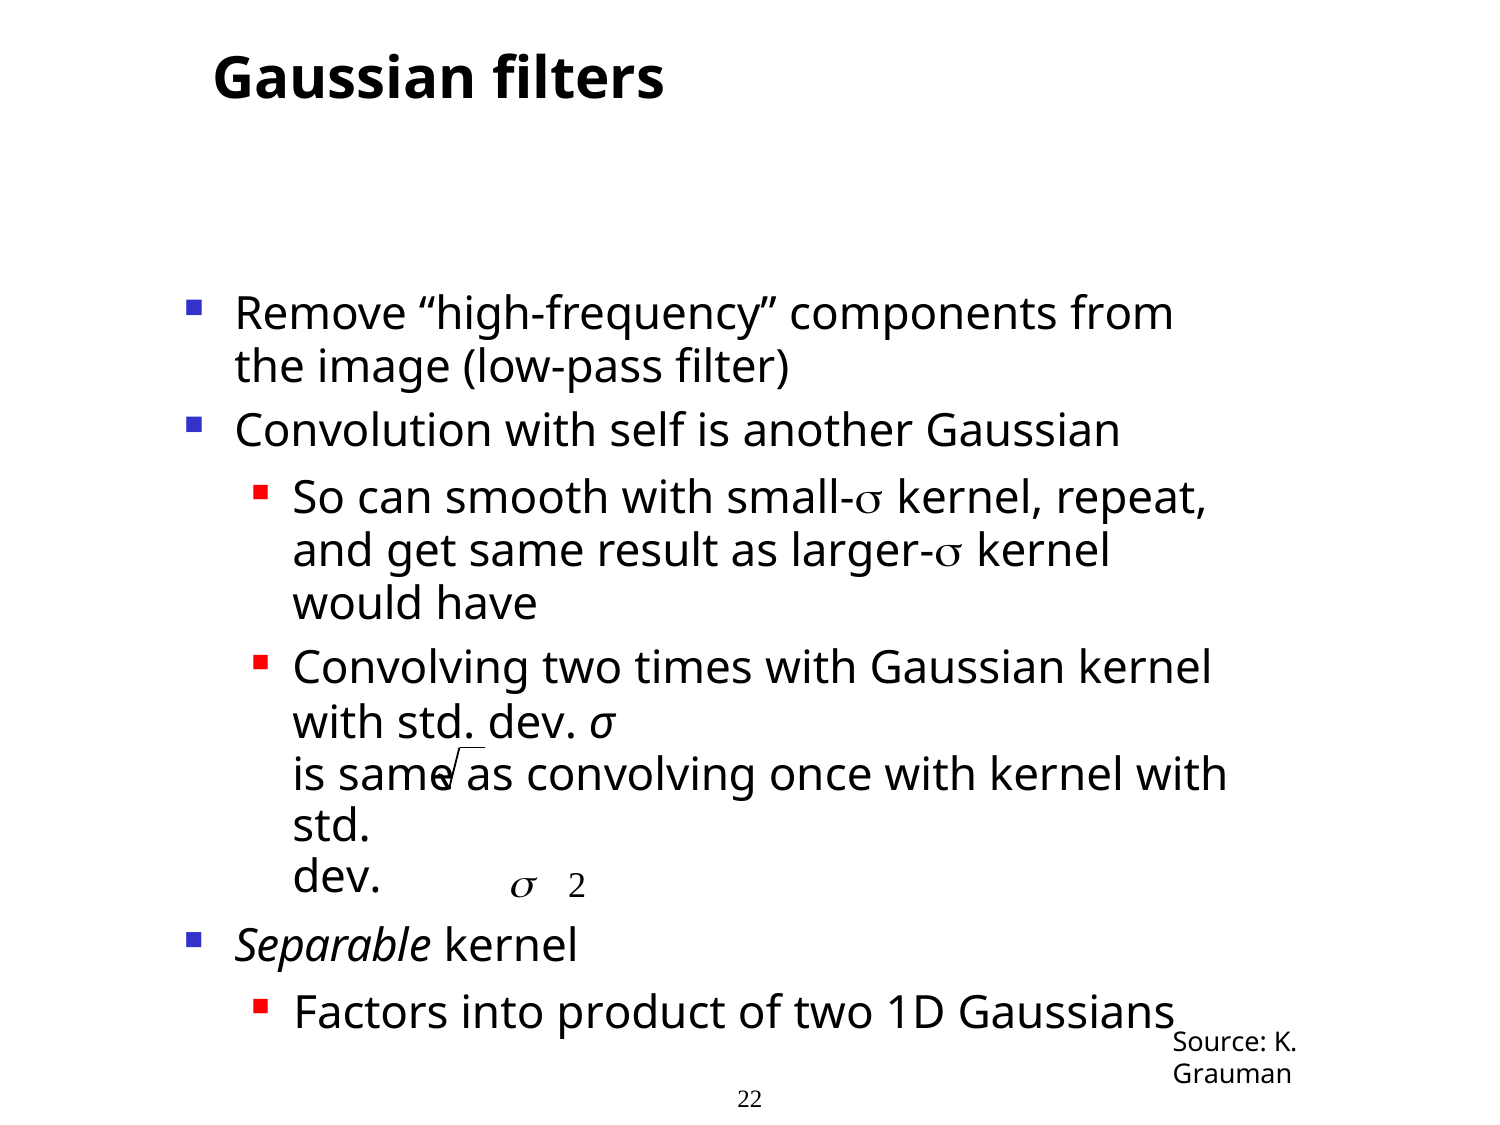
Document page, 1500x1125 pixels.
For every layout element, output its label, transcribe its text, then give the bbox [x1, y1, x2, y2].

title Gaussian filters [112, 0, 1388, 169]
text_box Source: K. Grauman [1170, 1023, 1411, 1089]
text_box Remove “high-frequency” components from the image (low-pass filter) Convolution with self is another Gaussian So can smooth with small- kernel, repeat, and get same result as larger- kernel would have Convolving two times with Gaussian kernel with std. dev. σ is same as convolving once with kernel with std. dev.  2 Separable kernel Factors into product of two 1D Gaussians [182, 286, 1264, 1038]
